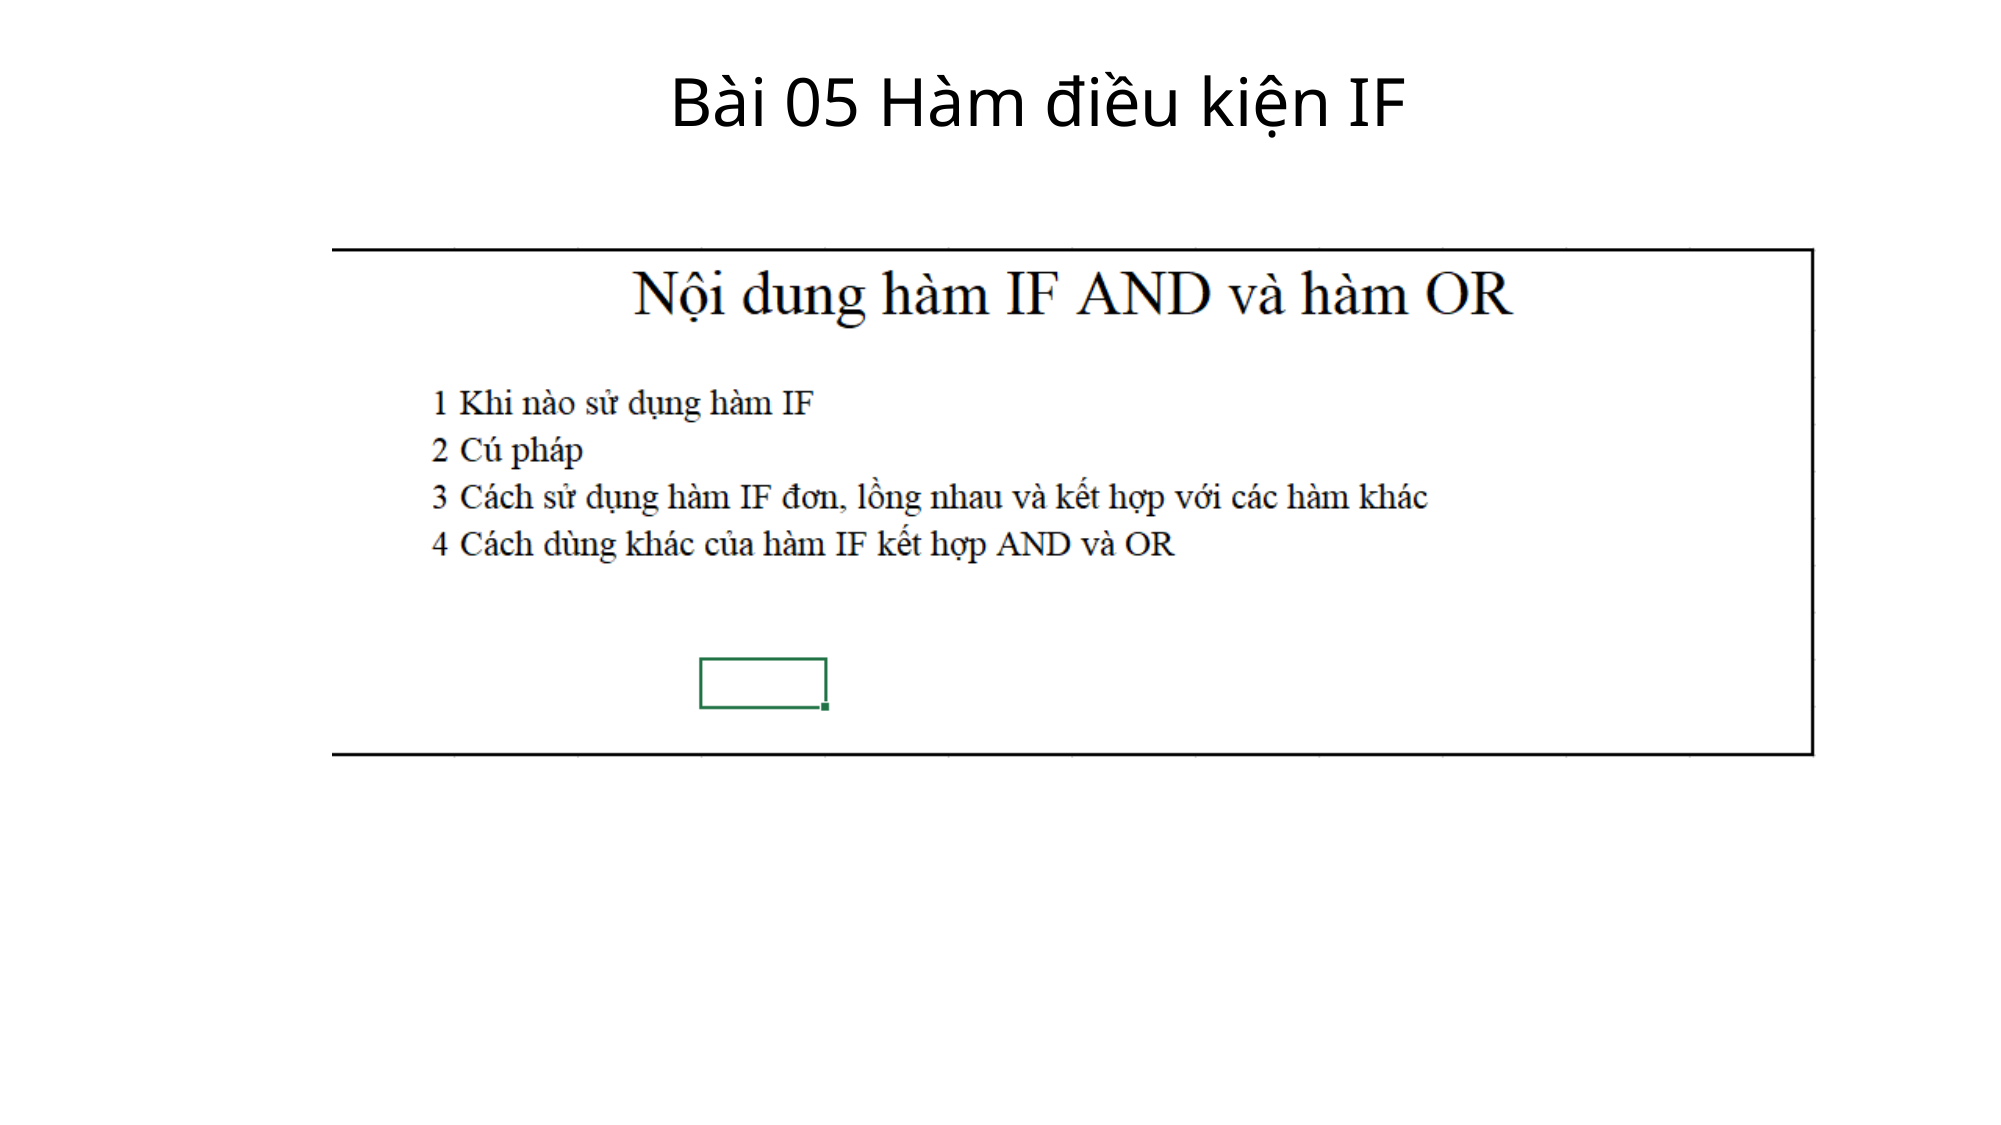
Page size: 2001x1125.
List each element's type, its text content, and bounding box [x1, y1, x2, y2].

text_box Bài 05 Hàm điều kiện IF [654, 52, 1422, 147]
picture [332, 247, 1816, 758]
